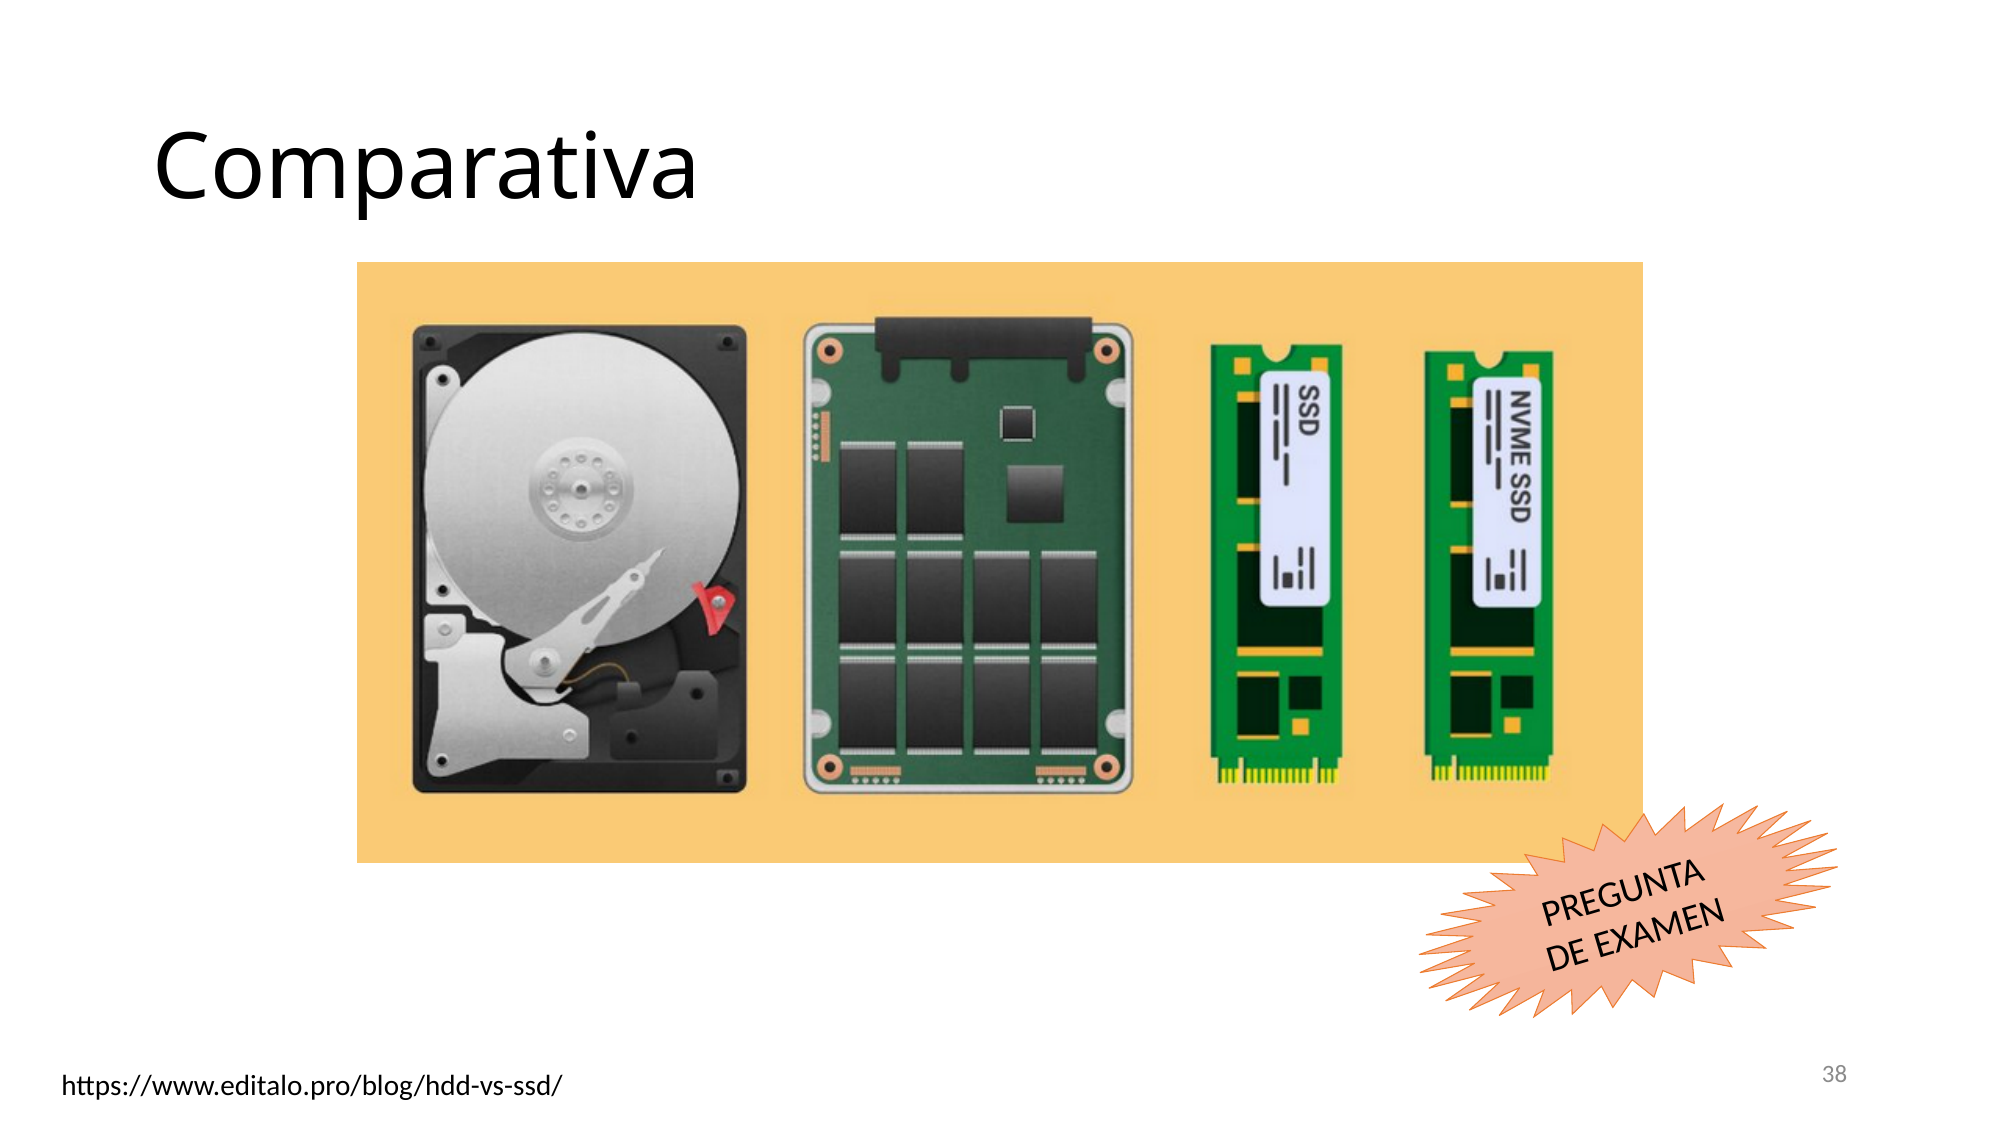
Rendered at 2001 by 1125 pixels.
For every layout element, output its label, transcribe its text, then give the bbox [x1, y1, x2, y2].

title Comparativa [137, 59, 1863, 278]
text_box https://www.editalo.pro/blog/hdd-vs-ssd/ [46, 1058, 578, 1109]
picture [357, 262, 1643, 863]
slide_number 38 [1412, 1042, 1863, 1103]
text_box PREGUNTA DE EXAMEN [1418, 802, 1838, 1019]
